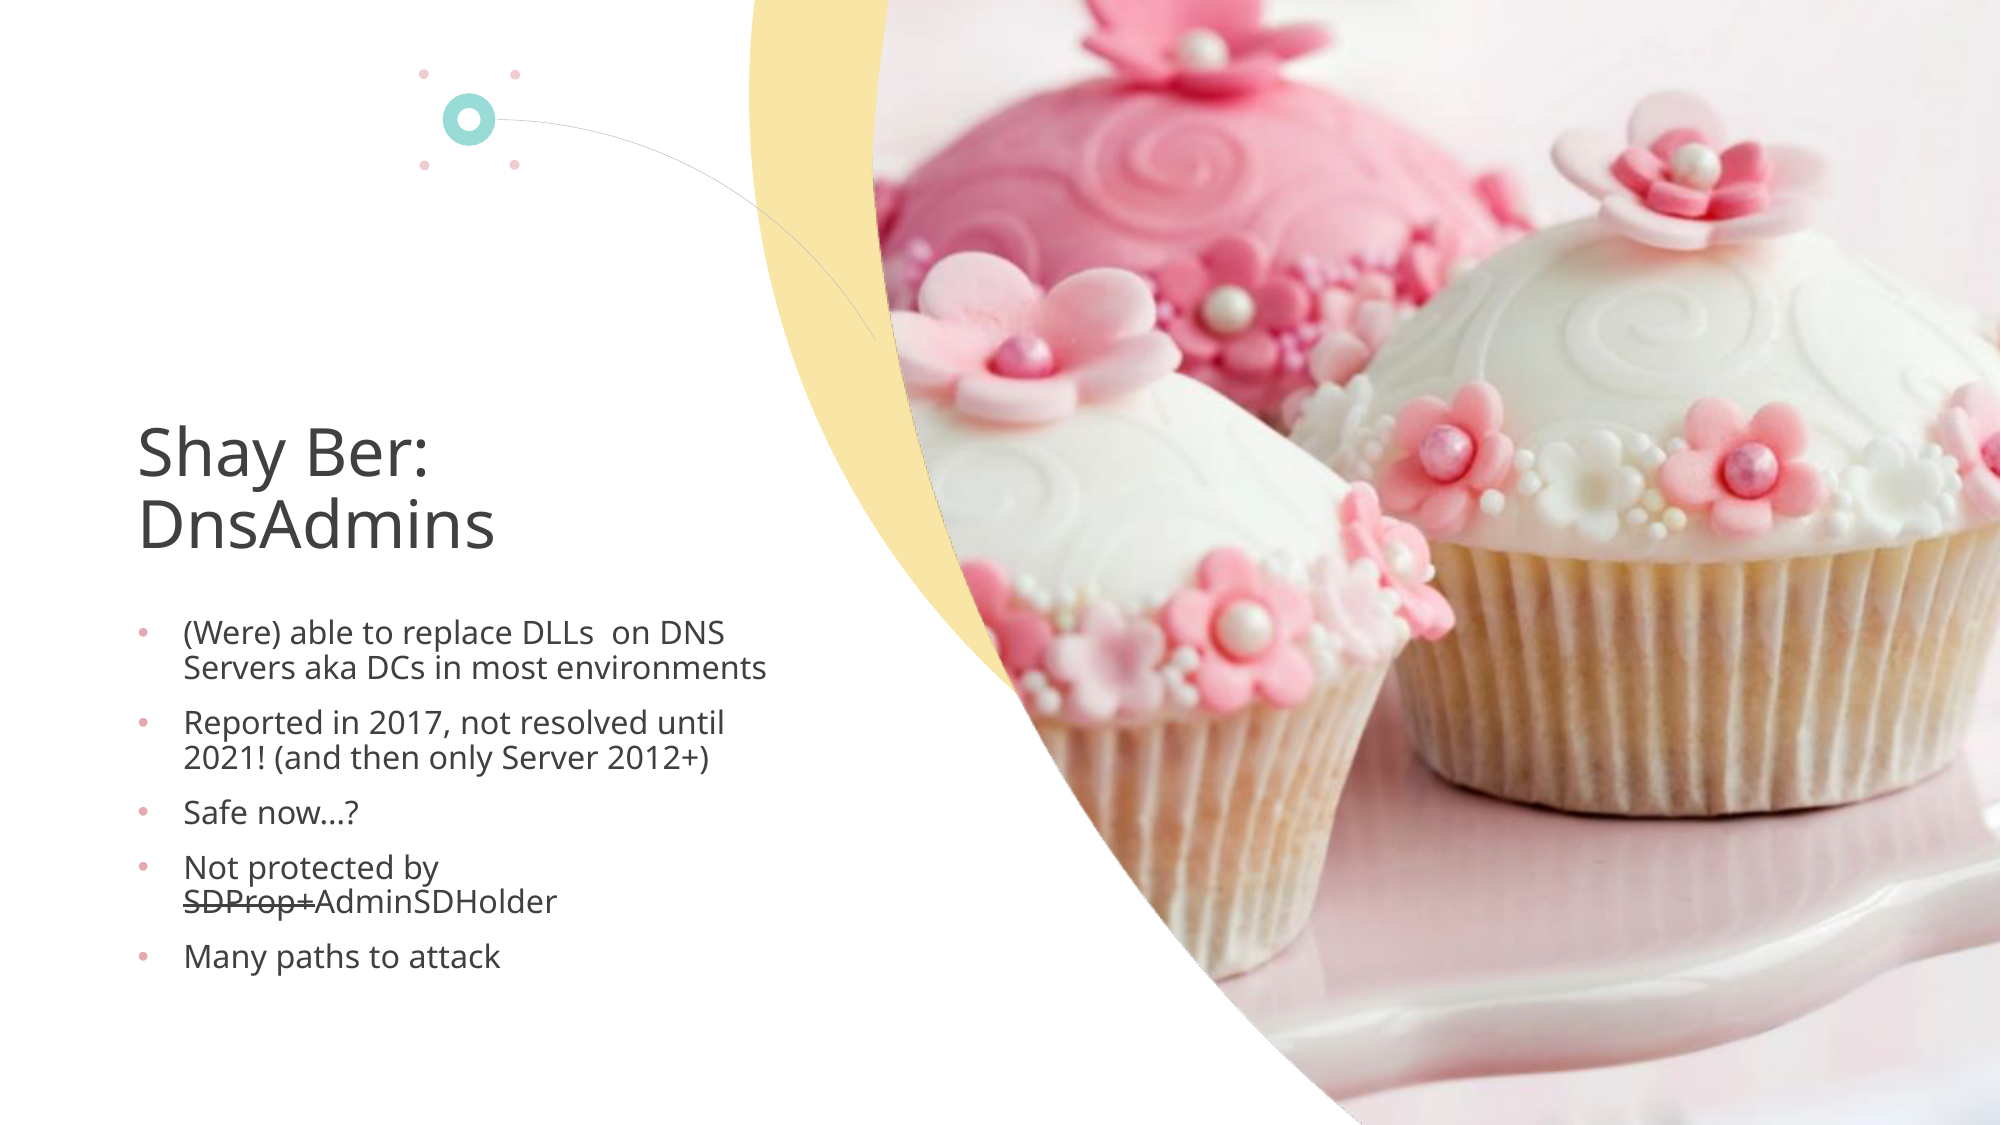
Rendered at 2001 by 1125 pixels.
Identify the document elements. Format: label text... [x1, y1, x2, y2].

title Shay Ber: DnsAdmins [137, 75, 783, 563]
picture [869, 0, 2000, 1125]
list (Were) able to replace DLLs on DNS Servers aka DCs in most environments Reported in 2017, not resolved until 2021! (and then only Server 2012+) Safe now…? Not protected by SDProp+AdminSDHolder Many paths to attack [137, 609, 783, 1021]
